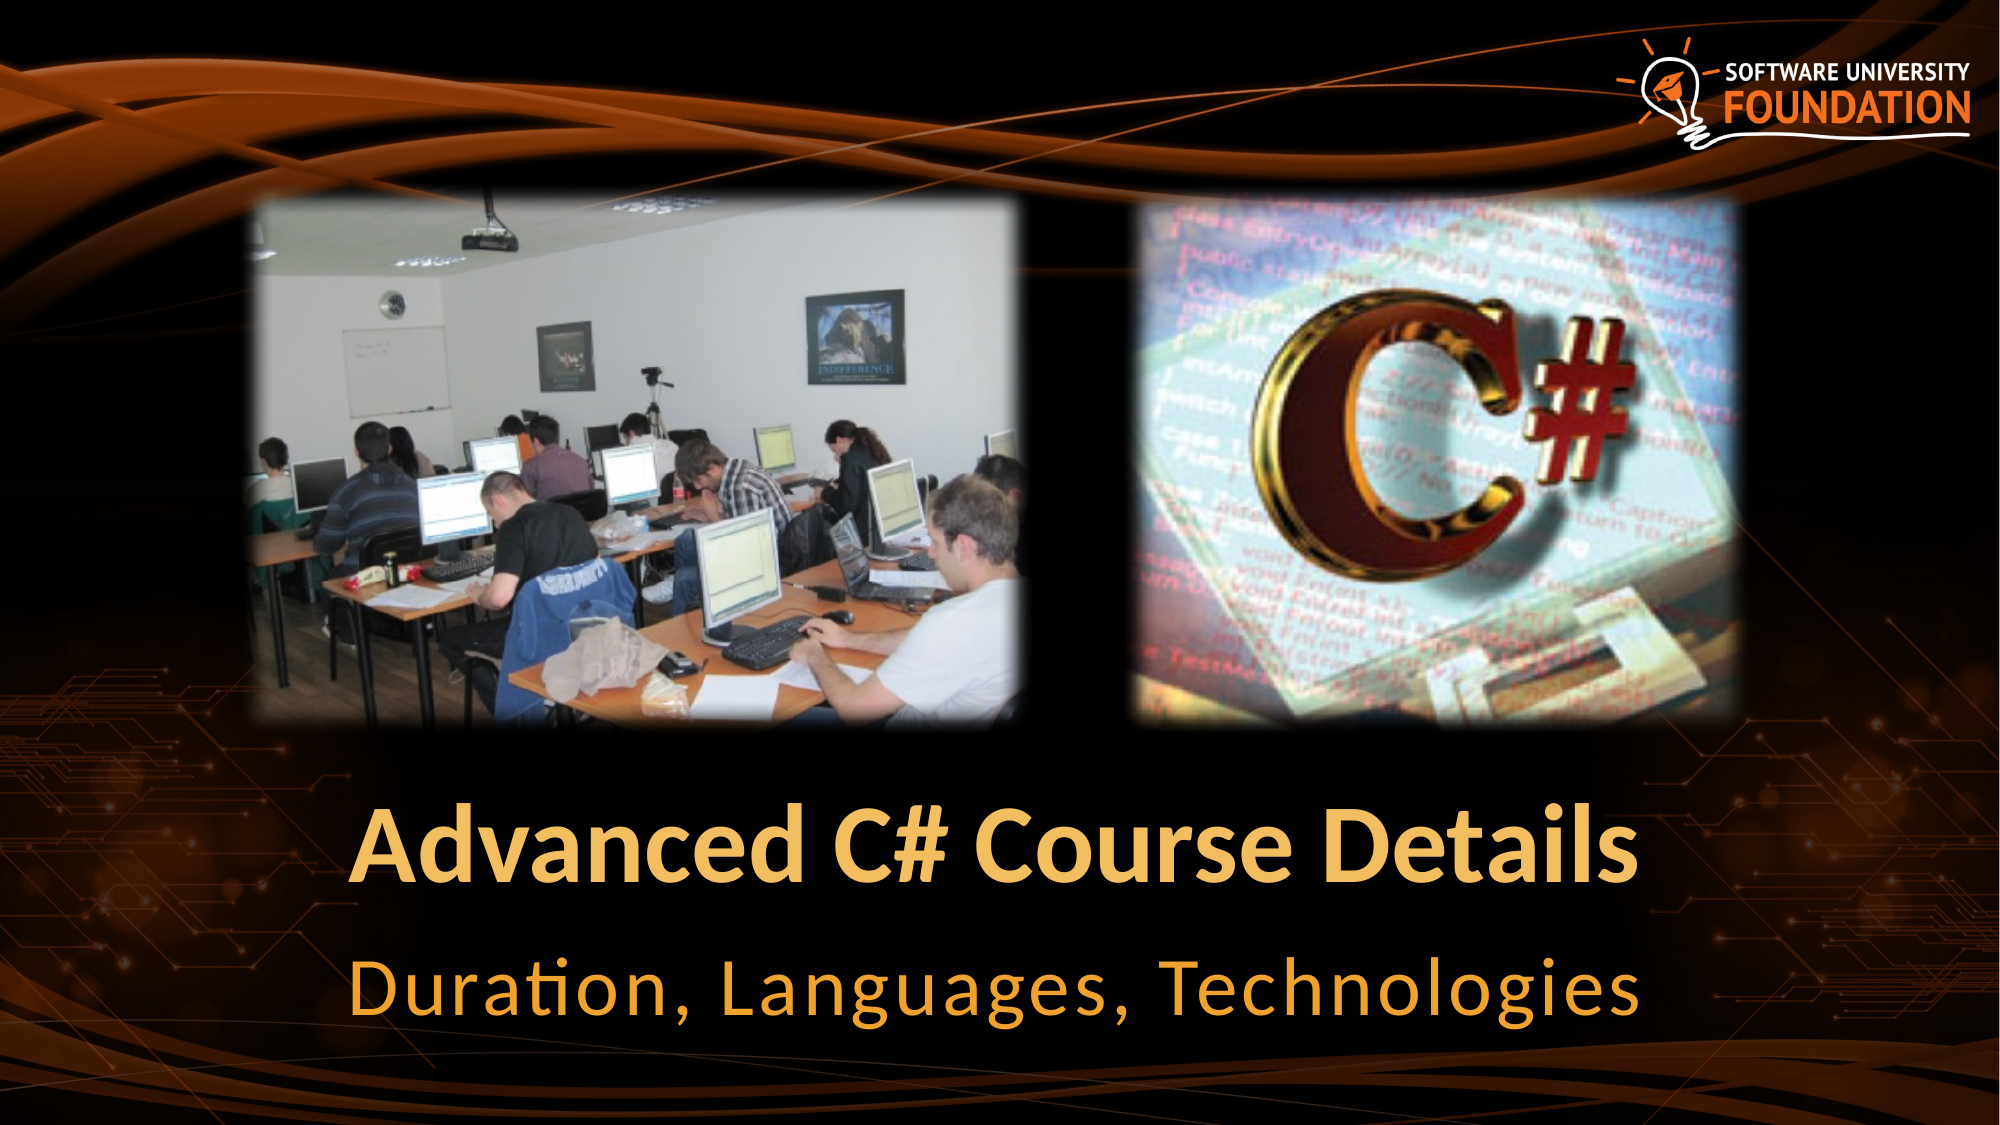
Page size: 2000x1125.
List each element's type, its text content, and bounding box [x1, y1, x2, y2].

list Duration, Languages, Technologies [229, 921, 1762, 1035]
title Advanced C# Course Details [116, 783, 1875, 911]
picture [0, 0, 2000, 1125]
